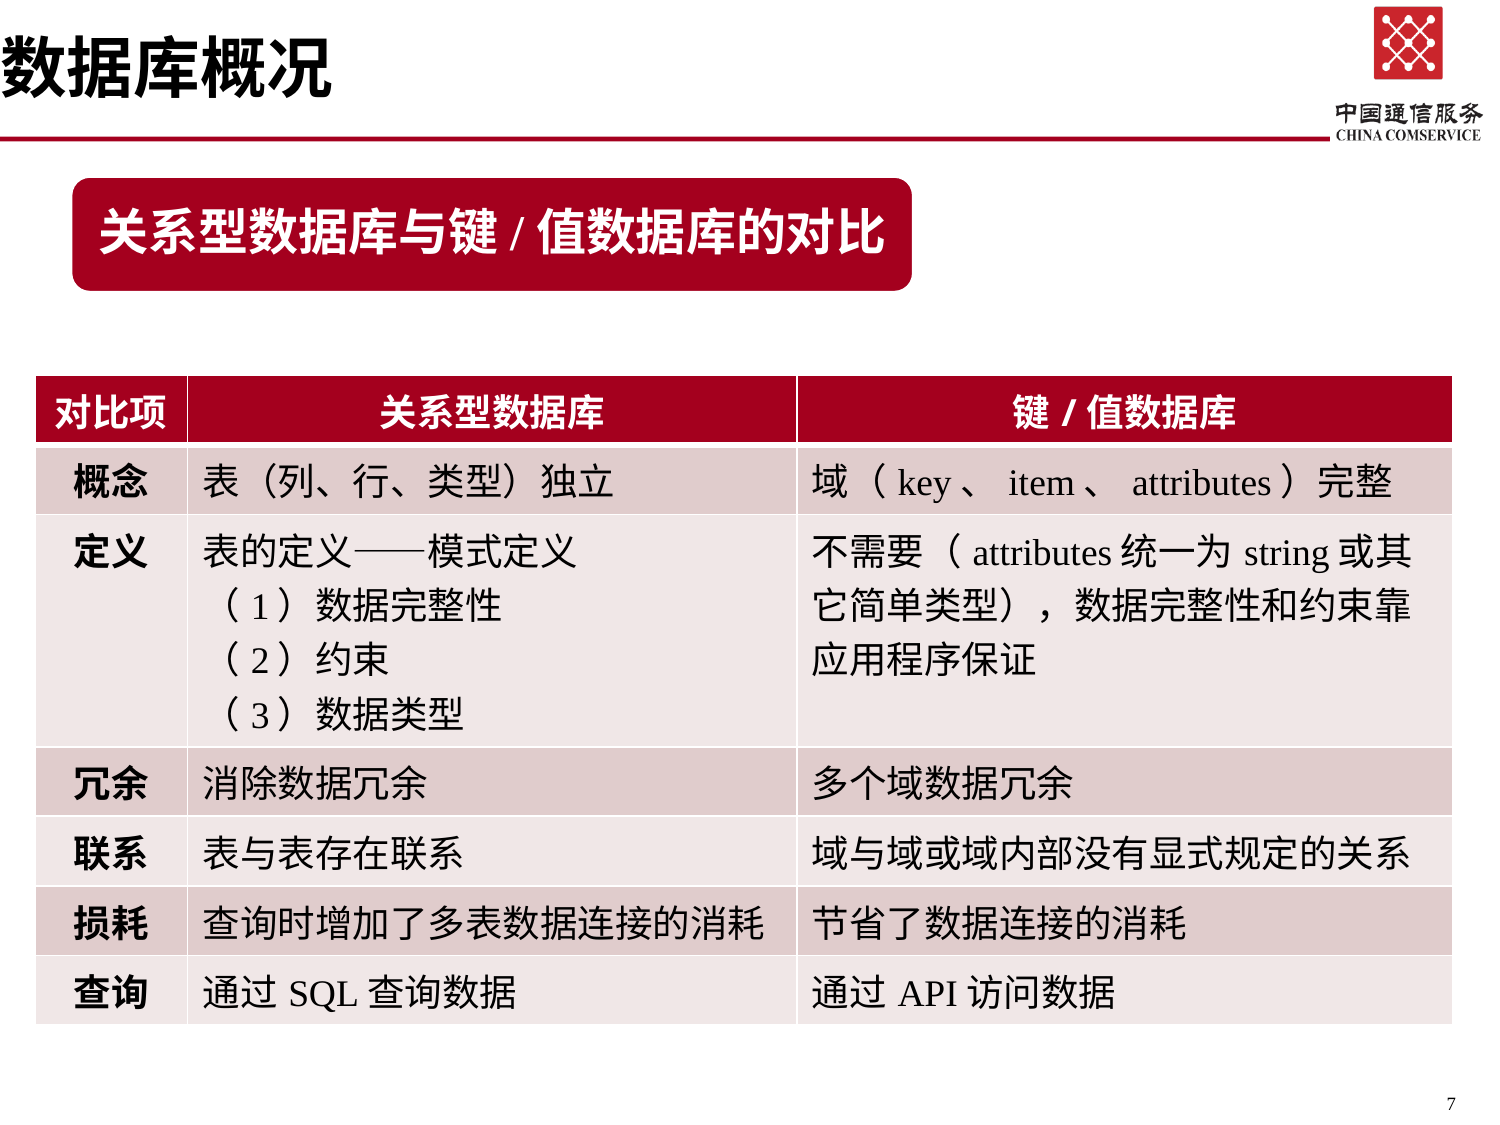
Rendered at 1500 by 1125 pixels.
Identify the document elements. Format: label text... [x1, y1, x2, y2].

table_cell 通过SQL查询数据 [188, 956, 796, 1024]
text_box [70, 175, 915, 294]
table_cell 查询时增加了多表数据连接的消耗 [188, 887, 796, 955]
table_cell 通过API访问数据 [798, 956, 1452, 1024]
table_cell 表与表存在联系 [188, 817, 796, 885]
table_cell 域与域或域内部没有显式规定的关系 [798, 817, 1452, 885]
title 数据库概况 [0, 0, 1500, 142]
table_cell 联系 [36, 817, 187, 885]
table_cell 不需要（attributes统一为string或其它简单类型），数据完整性和约束靠应用程序保证 [798, 515, 1452, 746]
table_cell 表（列、行、类型）独立 [188, 448, 796, 514]
table_cell 冗余 [36, 748, 187, 815]
table_header 关系型数据库 [188, 376, 796, 442]
table_cell 域（key、item、attributes）完整 [798, 448, 1452, 514]
table_cell 消除数据冗余 [188, 748, 796, 815]
table_header 键/值数据库 [798, 376, 1452, 442]
table_cell 节省了数据连接的消耗 [798, 887, 1452, 955]
table_cell 概念 [36, 448, 187, 514]
table_cell 查询 [36, 956, 187, 1024]
table_cell 定义 [36, 515, 187, 746]
table_cell 表的定义——模式定义 （1）数据完整性 （2）约束 （3）数据类型 [188, 515, 796, 746]
table_header 对比项 [36, 376, 187, 442]
table_cell 多个域数据冗余 [798, 748, 1452, 815]
table_cell 损耗 [36, 887, 187, 955]
